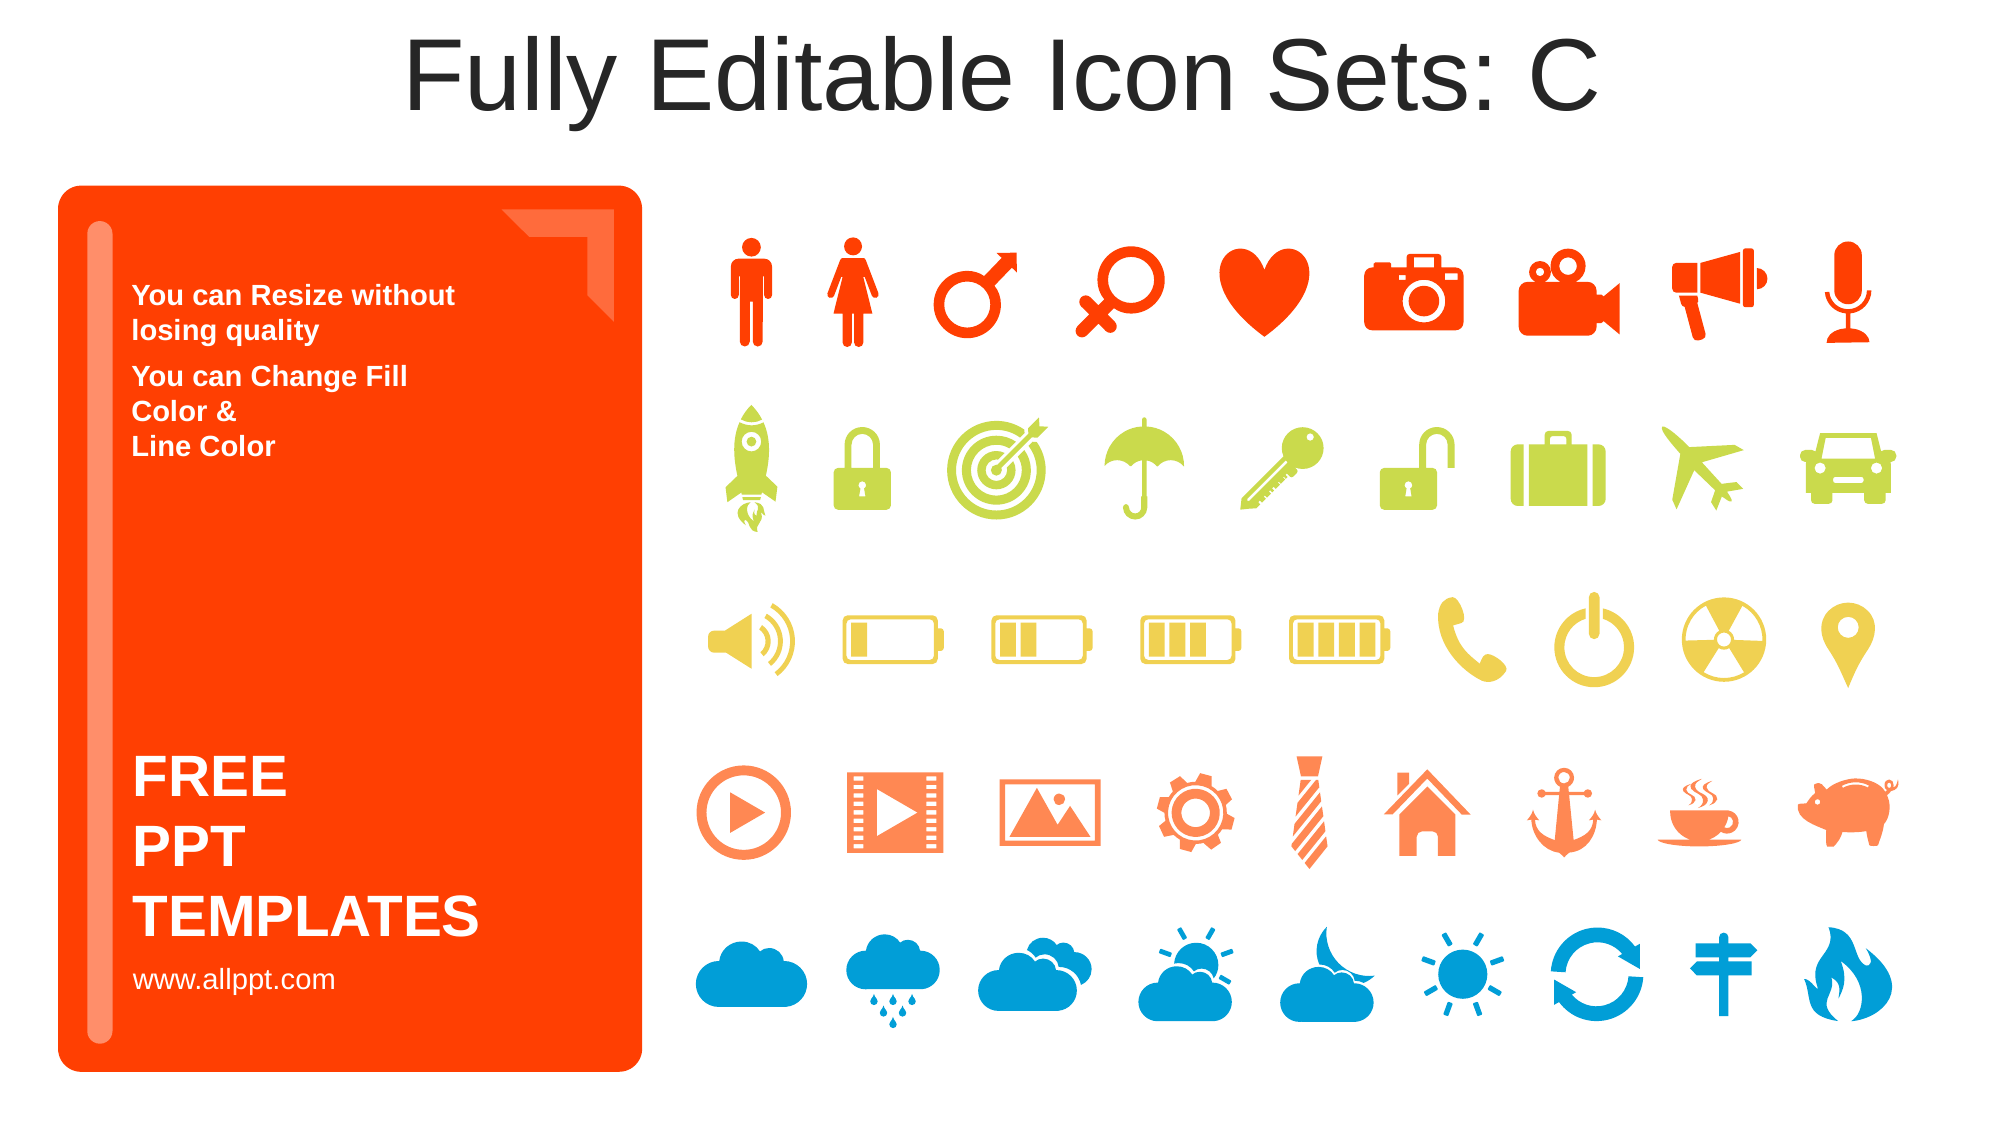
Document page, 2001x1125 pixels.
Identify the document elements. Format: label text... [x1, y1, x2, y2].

text_box [1833, 240, 1863, 306]
text_box [763, 612, 784, 668]
text_box [1437, 948, 1489, 1000]
text_box [1820, 601, 1876, 691]
text_box [1279, 923, 1378, 1023]
text_box [841, 614, 945, 666]
text_box [1488, 955, 1506, 967]
text_box [1671, 247, 1769, 342]
text_box [1288, 614, 1392, 666]
text_box [1509, 443, 1525, 508]
text_box [1239, 426, 1325, 511]
text_box [1290, 755, 1329, 871]
text_box [1176, 926, 1188, 941]
text_box [1553, 590, 1636, 689]
text_box [1802, 926, 1894, 1023]
text_box [1137, 941, 1233, 1023]
text_box [1155, 771, 1236, 854]
text_box [724, 403, 779, 534]
text_box [897, 1002, 908, 1018]
text_box [1655, 777, 1744, 848]
text_box [1524, 766, 1604, 859]
text_box [1553, 975, 1645, 1023]
text_box [1436, 596, 1508, 683]
text_box [826, 236, 880, 349]
text_box [977, 936, 1093, 1012]
text_box [694, 940, 809, 1008]
text_box [1139, 614, 1243, 666]
text_box [990, 614, 1094, 666]
text_box [1471, 1000, 1484, 1018]
text_box [768, 601, 796, 678]
text_box [1660, 425, 1747, 513]
text_box [1680, 596, 1768, 683]
text_box [729, 236, 774, 348]
text_box [845, 933, 941, 1007]
text_box [832, 425, 892, 511]
text_box [1527, 429, 1589, 508]
text_box [1420, 955, 1437, 967]
text_box [1486, 984, 1503, 998]
text_box [707, 611, 753, 671]
text_box [1549, 926, 1641, 974]
text_box [1381, 766, 1474, 857]
text_box [1472, 931, 1485, 948]
text_box [1796, 777, 1900, 848]
text_box [1074, 245, 1166, 339]
list Fully Editable Icon Sets: C [53, 20, 1952, 140]
text_box [1422, 984, 1439, 998]
text_box [878, 1002, 889, 1018]
text_box [946, 415, 1051, 521]
text_box [1798, 432, 1898, 505]
text_box [1591, 443, 1607, 508]
text_box [888, 1014, 898, 1030]
text_box [846, 771, 944, 854]
text_box [1218, 247, 1311, 339]
text_box [695, 764, 793, 861]
text_box [757, 623, 772, 658]
text_box [1517, 247, 1621, 337]
text_box [999, 778, 1102, 847]
text_box [1204, 926, 1217, 941]
text_box [1440, 931, 1454, 948]
text_box [1219, 947, 1235, 959]
text_box [1363, 252, 1465, 332]
text_box [1103, 416, 1186, 521]
text_box [1823, 289, 1873, 344]
text_box [1442, 1000, 1454, 1018]
text_box [1688, 931, 1759, 1018]
text_box [1378, 425, 1456, 511]
text_box [932, 251, 1019, 340]
